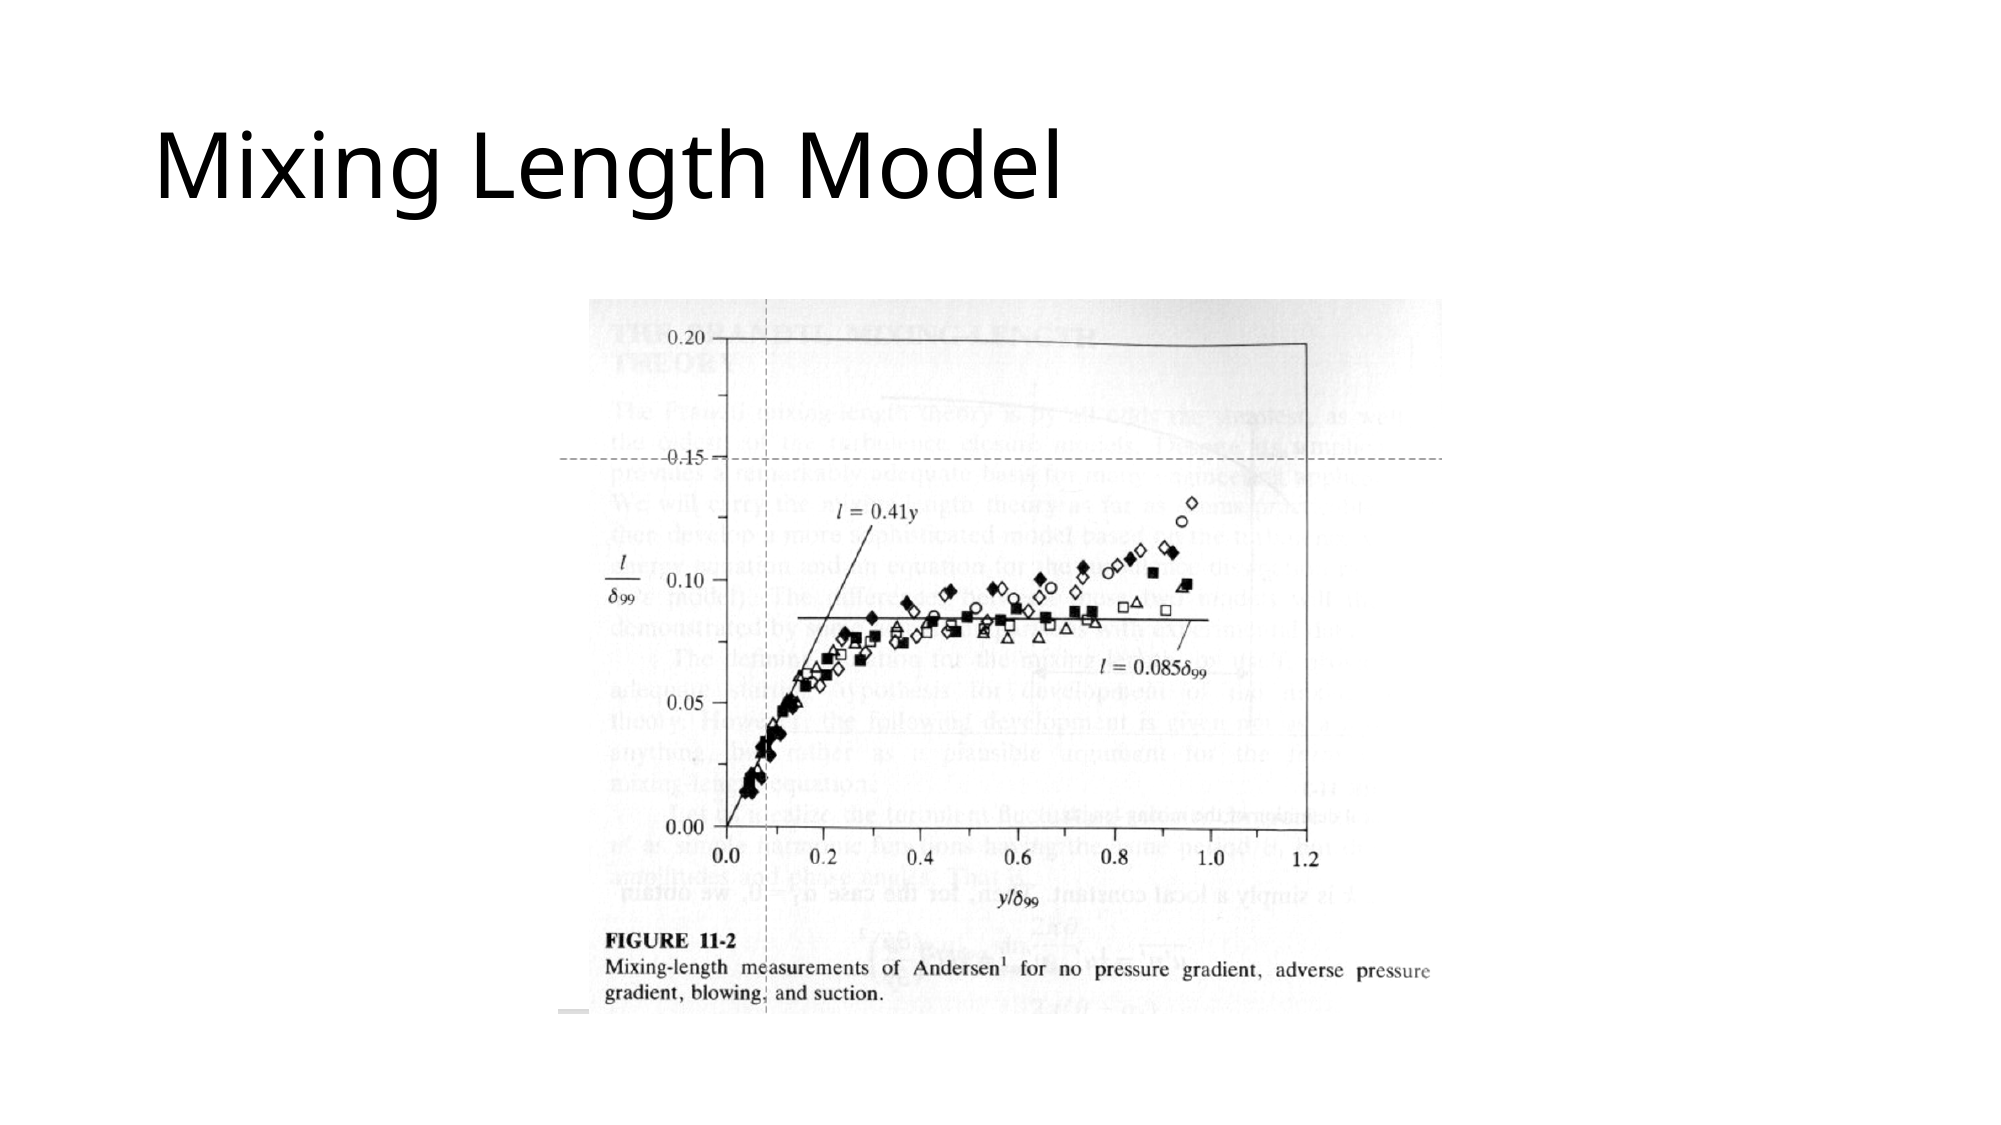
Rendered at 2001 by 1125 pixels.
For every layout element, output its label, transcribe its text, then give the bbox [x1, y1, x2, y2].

title Mixing Length Model [137, 59, 1863, 278]
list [557, 298, 1443, 1014]
